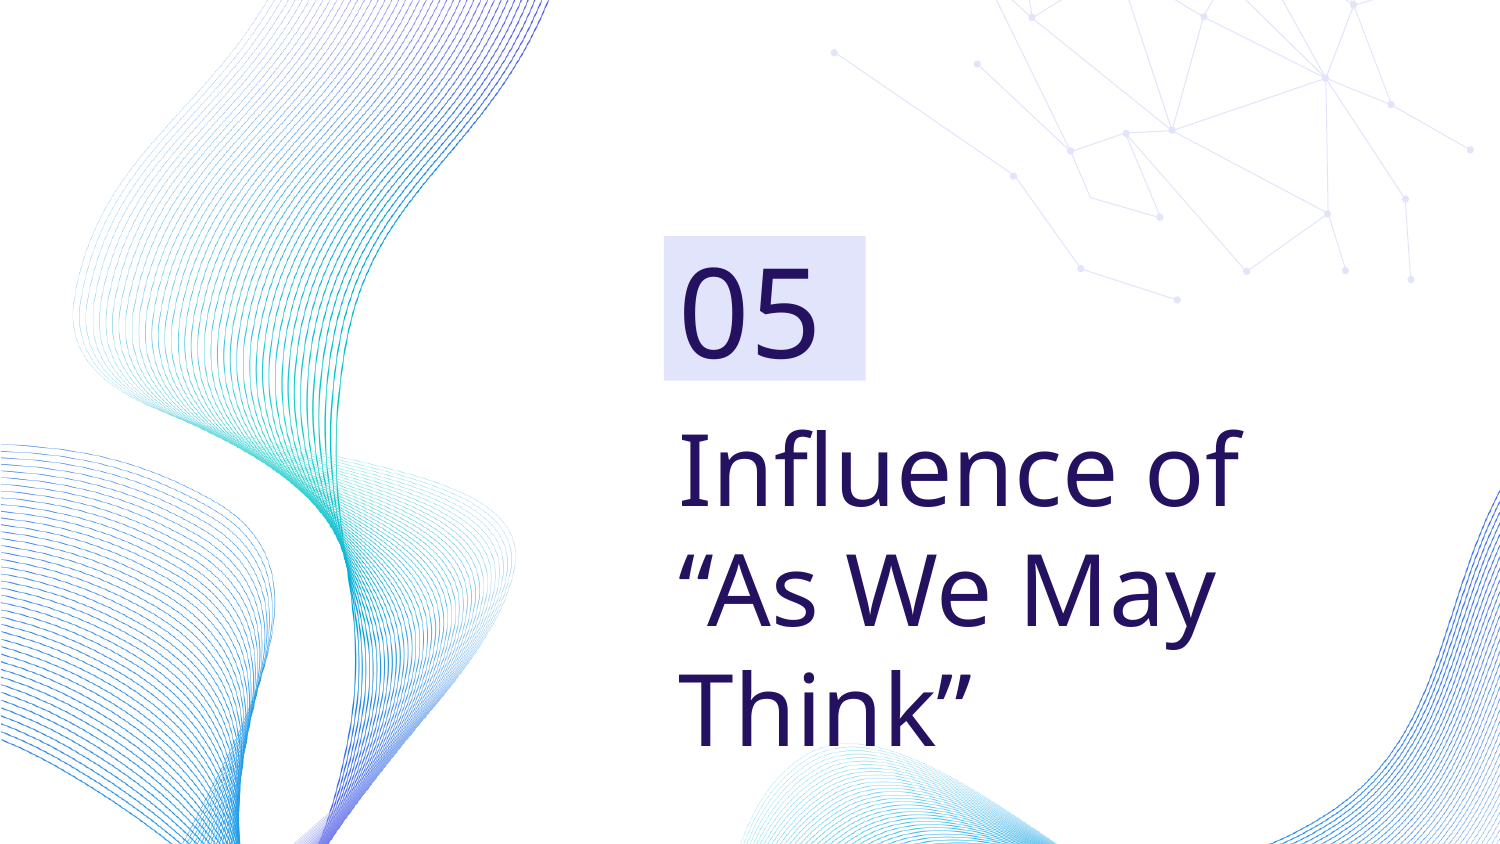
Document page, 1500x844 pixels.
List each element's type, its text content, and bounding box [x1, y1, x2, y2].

title 05 [663, 236, 866, 381]
picture [724, 473, 1500, 844]
title Influence of “As We May Think” [663, 391, 1383, 775]
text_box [846, 0, 1500, 307]
picture [0, 0, 559, 844]
